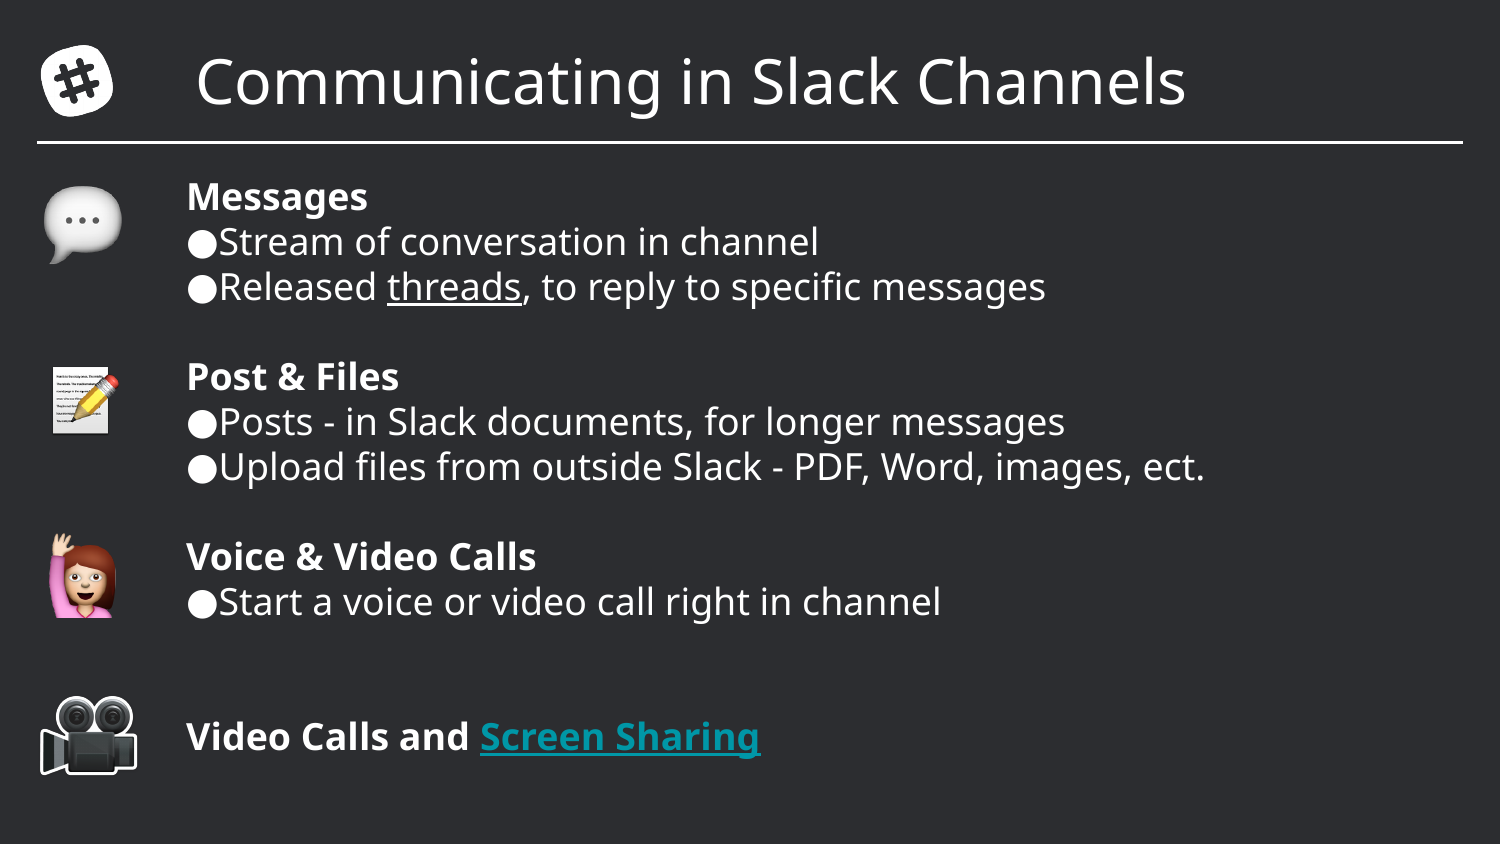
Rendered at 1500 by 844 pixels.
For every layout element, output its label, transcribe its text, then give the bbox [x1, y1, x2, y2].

picture [39, 532, 125, 618]
text_box Messages Stream of conversation in channel Released threads, to reply to specific messages Post & Files Posts - in Slack documents, for longer messages Upload files from outside Slack - PDF, Word, images, ect. Voice & Video Calls Start a voice or video call right in channel Video Calls and Screen Sharing [180, 166, 1437, 836]
picture [45, 362, 119, 437]
picture [24, 33, 128, 129]
picture [39, 181, 125, 267]
text_box Communicating in Slack Channels [180, 27, 1483, 135]
picture [37, 693, 141, 780]
